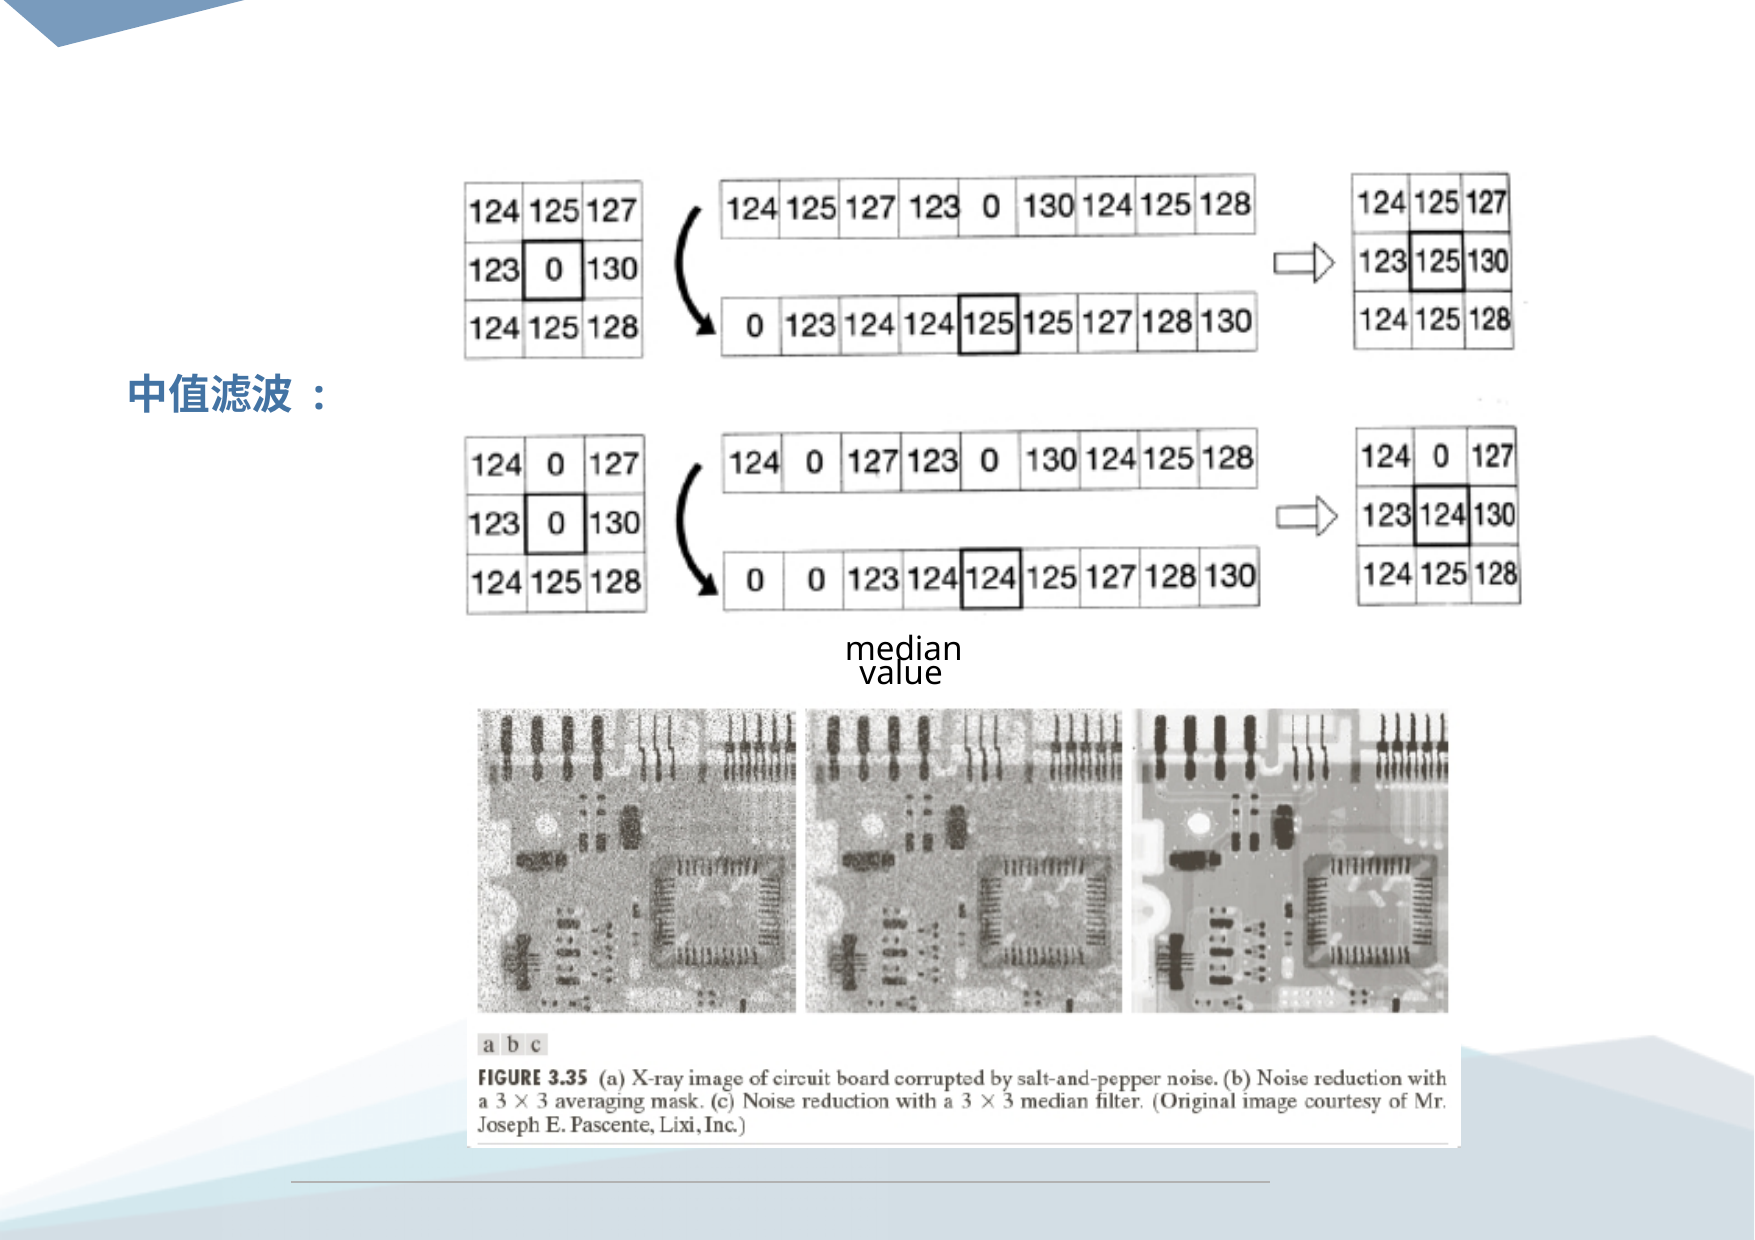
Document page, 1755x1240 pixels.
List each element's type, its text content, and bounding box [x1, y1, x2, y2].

picture [0, 701, 1755, 1240]
text_box median value [844, 669, 988, 701]
picture [447, 167, 1533, 669]
text_box 中值滤波 : [126, 378, 447, 425]
text_box [3, 0, 245, 48]
